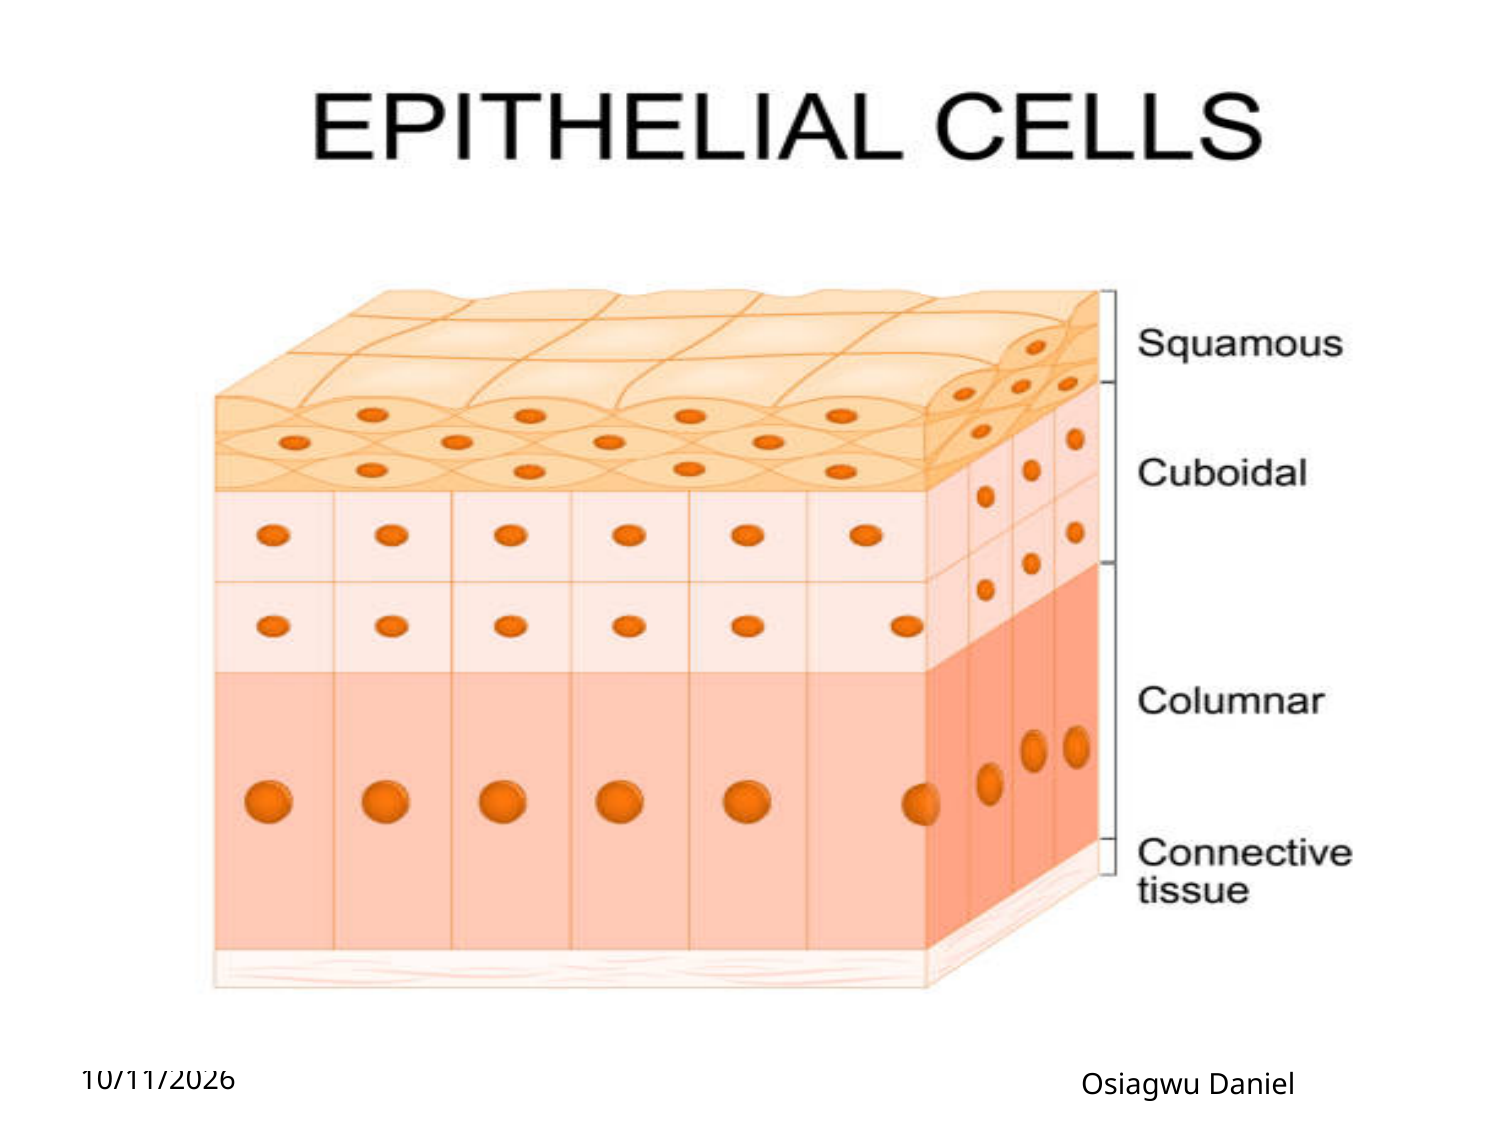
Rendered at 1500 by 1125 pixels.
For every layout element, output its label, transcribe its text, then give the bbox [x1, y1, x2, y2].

picture [0, 1, 1500, 1071]
footer Osiagwu Daniel [938, 1078, 1438, 1109]
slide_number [64, 1078, 394, 1109]
